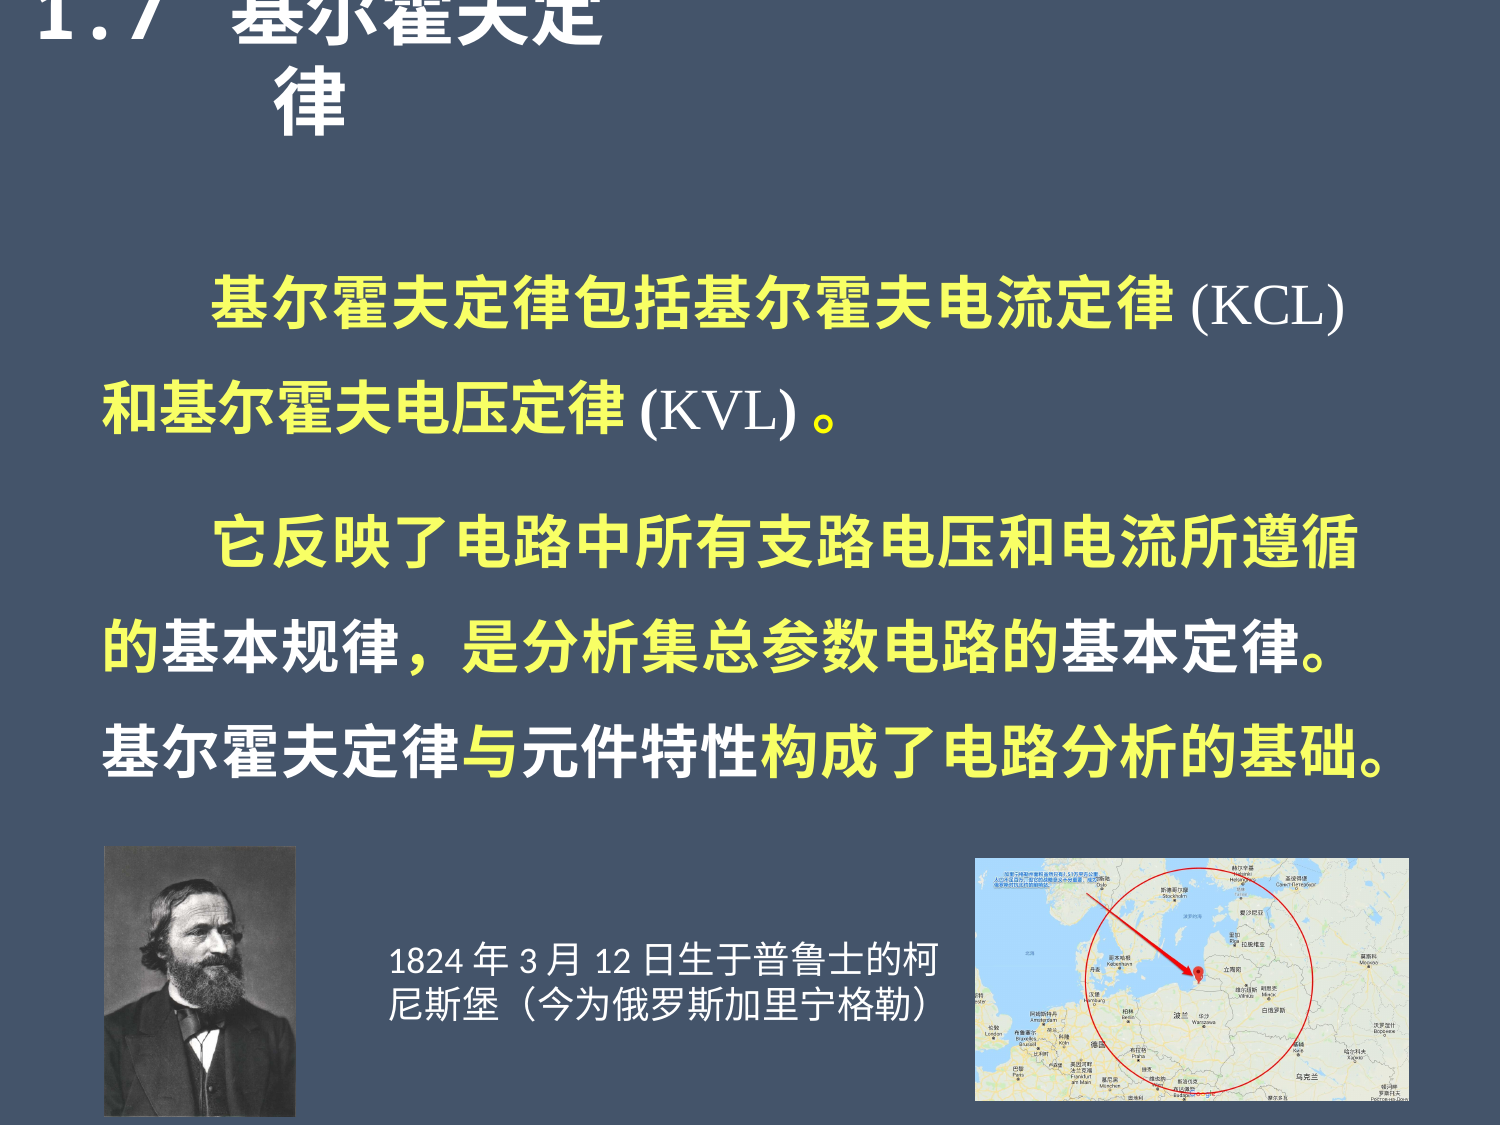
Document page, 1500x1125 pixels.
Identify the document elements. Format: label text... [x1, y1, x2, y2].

text_box 基尔霍夫定律包括基尔霍夫电流定律(KCL)和基尔霍夫电压定律(KVL)。 它反映了电路中所有支路电压和电流所遵循的基本规律，是分析集总参数电路的基本定律。基尔霍夫定律与元件特性构成了电路分析的基础。 [86, 223, 1375, 793]
text_box 1.7 基尔霍夫定律 [0, 0, 638, 152]
picture [974, 858, 1409, 1102]
picture [104, 846, 296, 1117]
text_box 1824年3月12日生于普鲁士的柯尼斯堡（今为俄罗斯加里宁格勒） [372, 928, 974, 1034]
